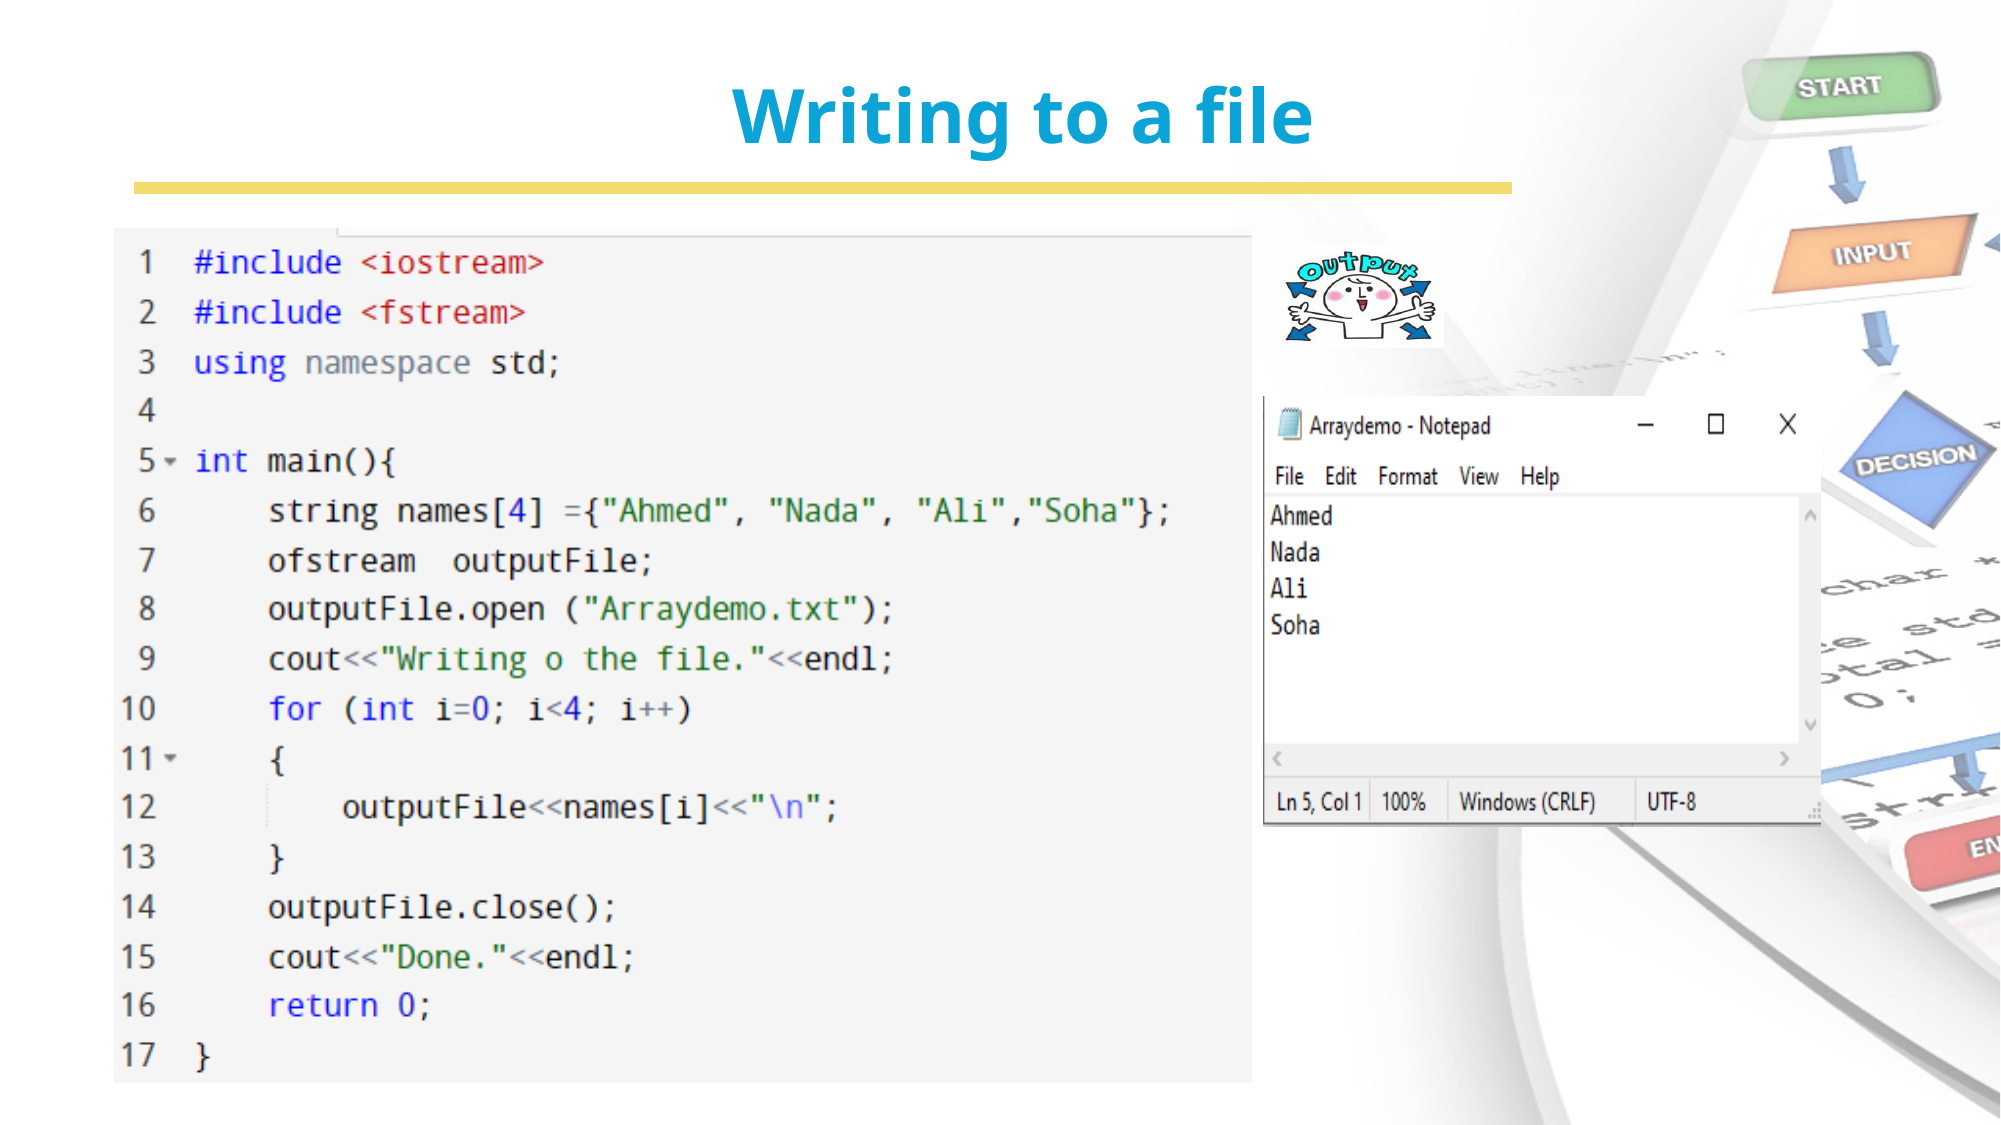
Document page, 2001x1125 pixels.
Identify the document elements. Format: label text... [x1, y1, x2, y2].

picture [0, 0, 2001, 1125]
title Writing to a file [133, 42, 1914, 186]
